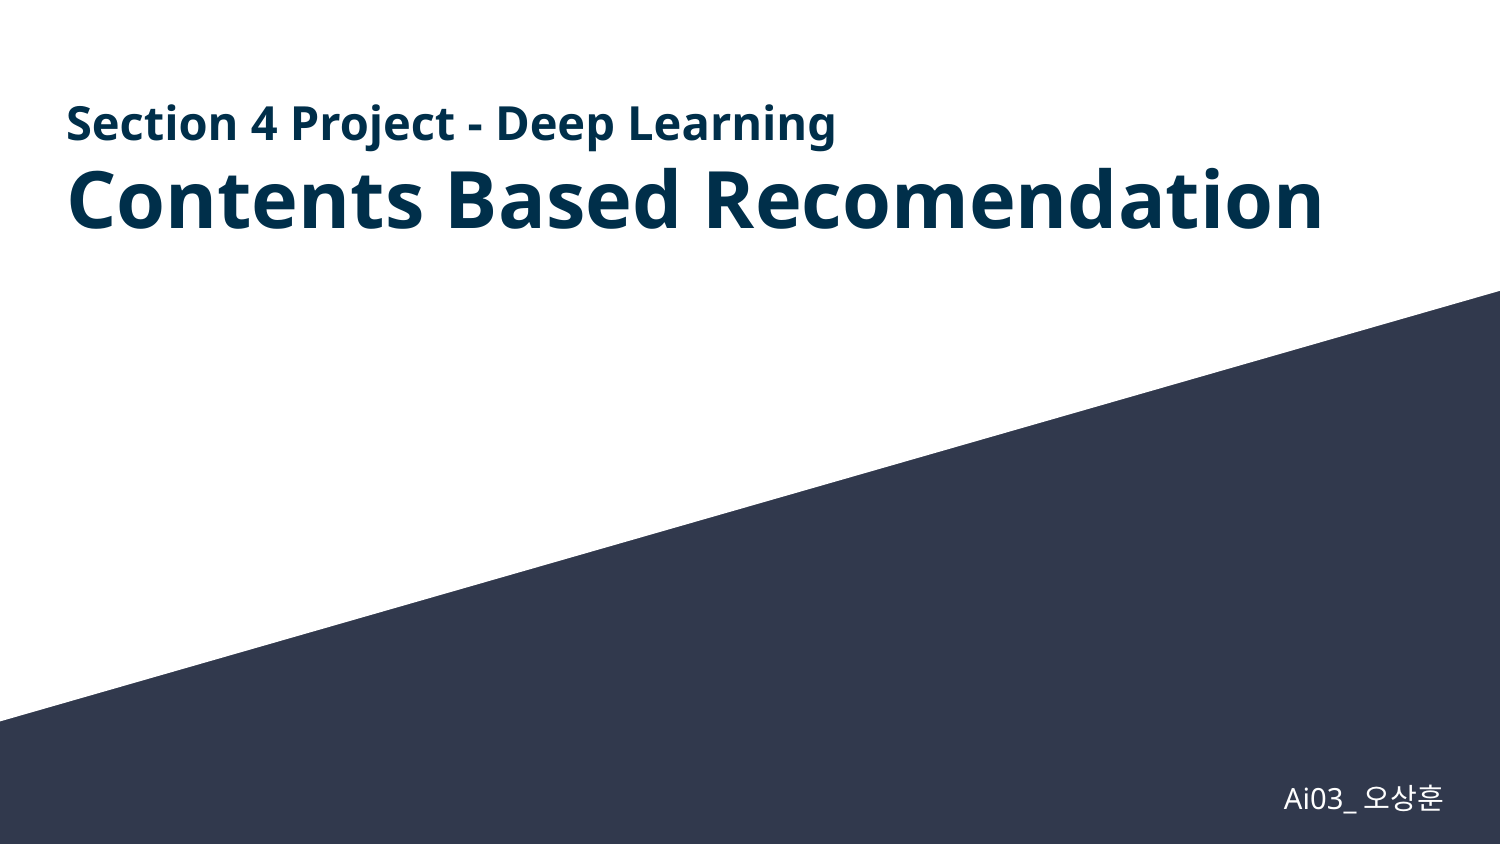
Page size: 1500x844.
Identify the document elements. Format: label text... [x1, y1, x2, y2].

title Section 4 Project - Deep Learning Contents Based Recomendation [51, 63, 1449, 274]
text_box Ai03_오상훈 [1245, 764, 1484, 831]
